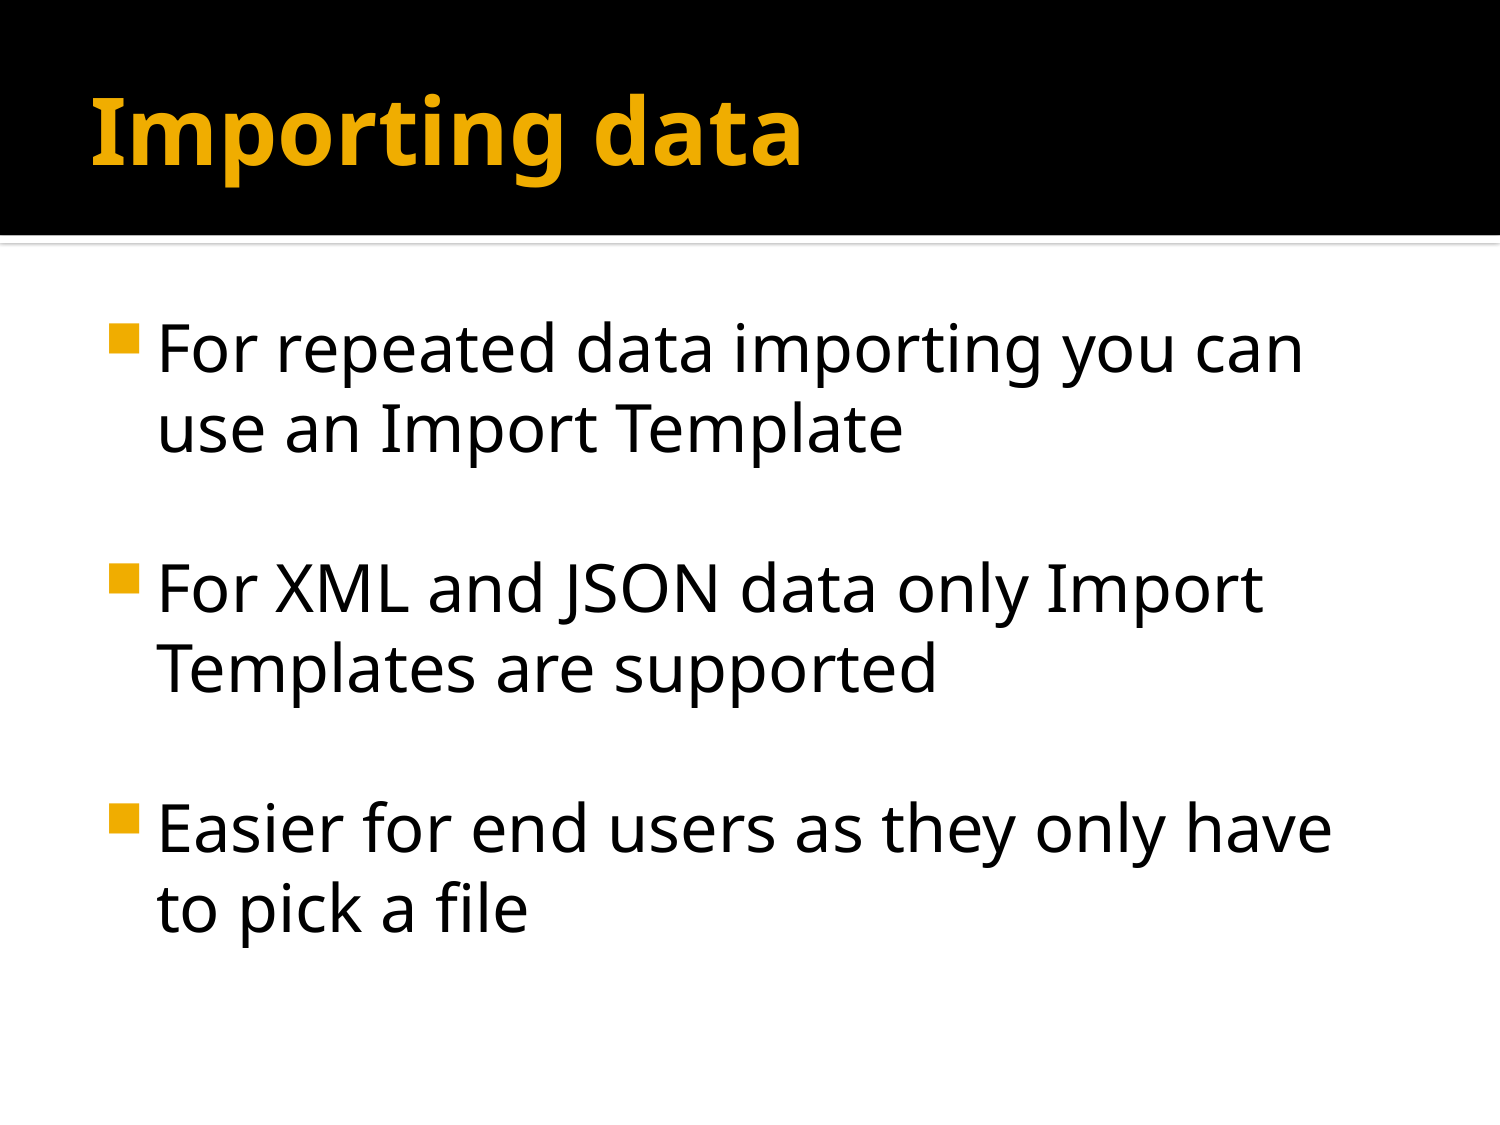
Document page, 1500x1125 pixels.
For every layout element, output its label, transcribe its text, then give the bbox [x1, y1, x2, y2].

title Importing data [75, 25, 1425, 231]
list For repeated data importing you can use an Import Template For XML and JSON data only Import Templates are supported Easier for end users as they only have to pick a file [75, 291, 1425, 1050]
